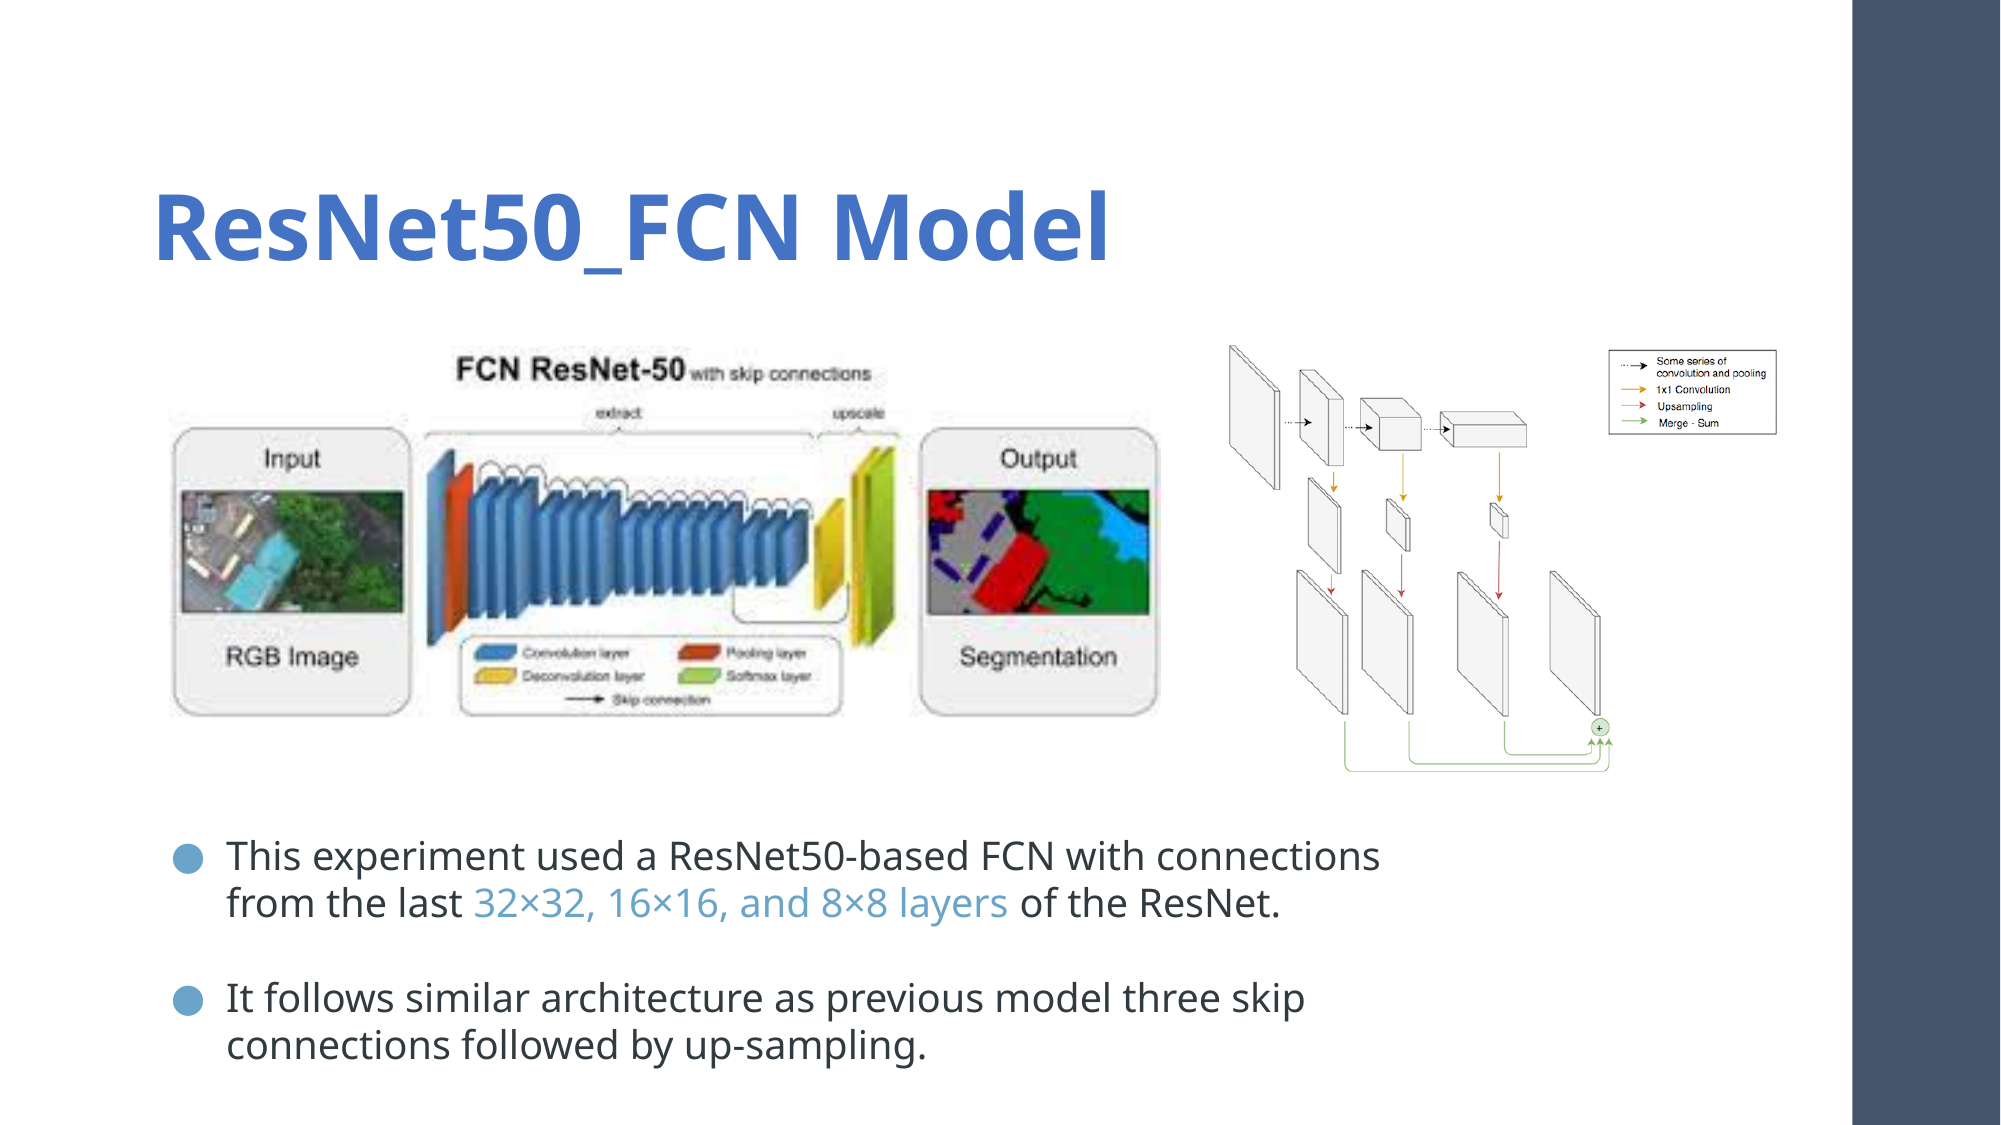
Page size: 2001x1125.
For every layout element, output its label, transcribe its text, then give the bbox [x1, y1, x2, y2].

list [168, 346, 1161, 724]
title ResNet50_FCN Model [136, 53, 1727, 288]
text_box This experiment used a ResNet50-based FCN with connections from the last 32×32, 16×16, and 8×8 layers of the ResNet. It follows similar architecture as previous model three skip connections followed by up-sampling. [136, 822, 1457, 1076]
picture [1219, 334, 1788, 777]
